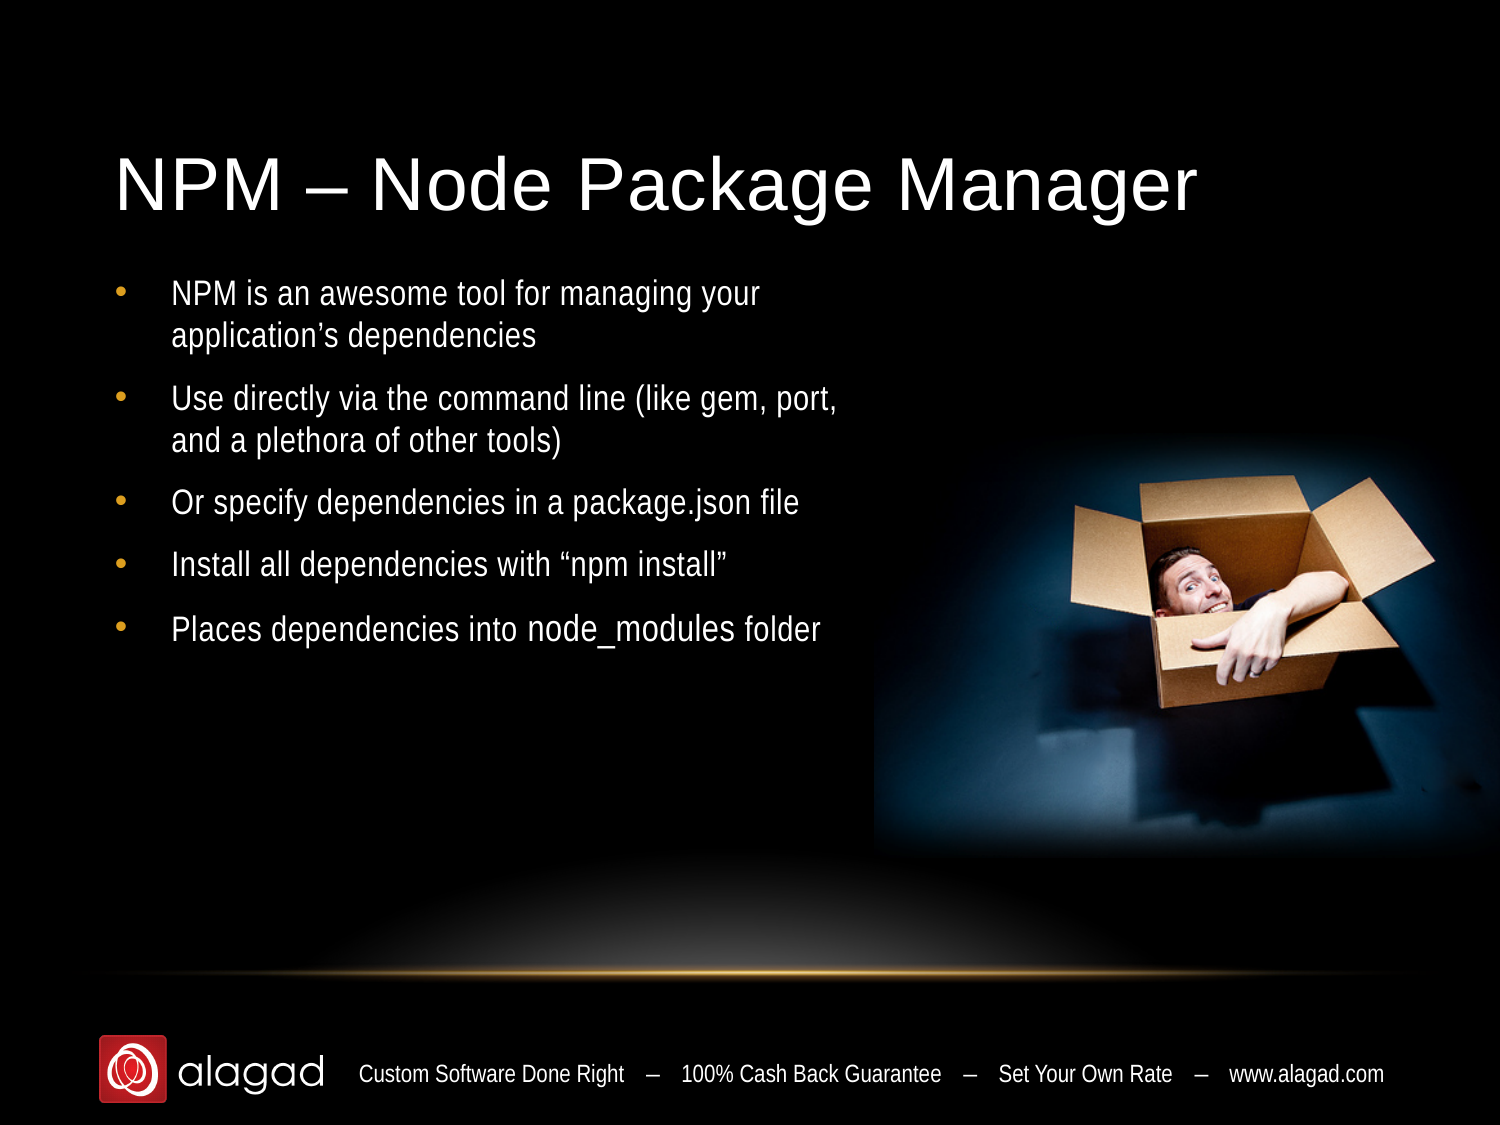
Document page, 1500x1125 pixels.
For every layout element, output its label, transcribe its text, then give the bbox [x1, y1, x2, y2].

title NPM – Node Package Manager [99, 45, 1400, 233]
footer Custom Software Done Right – 100% Cash Back Guarantee – Set Your Own Rate – www.alagad.com [99, 1042, 1400, 1103]
list NPM is an awesome tool for managing your application’s dependencies Use directly via the command line (like gem, port, and a plethora of other tools) Or specify dependencies in a package.json file Install all dependencies with “npm install” Places dependencies into node_modules folder [99, 262, 896, 938]
picture [0, 0, 1500, 1125]
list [873, 289, 1500, 999]
